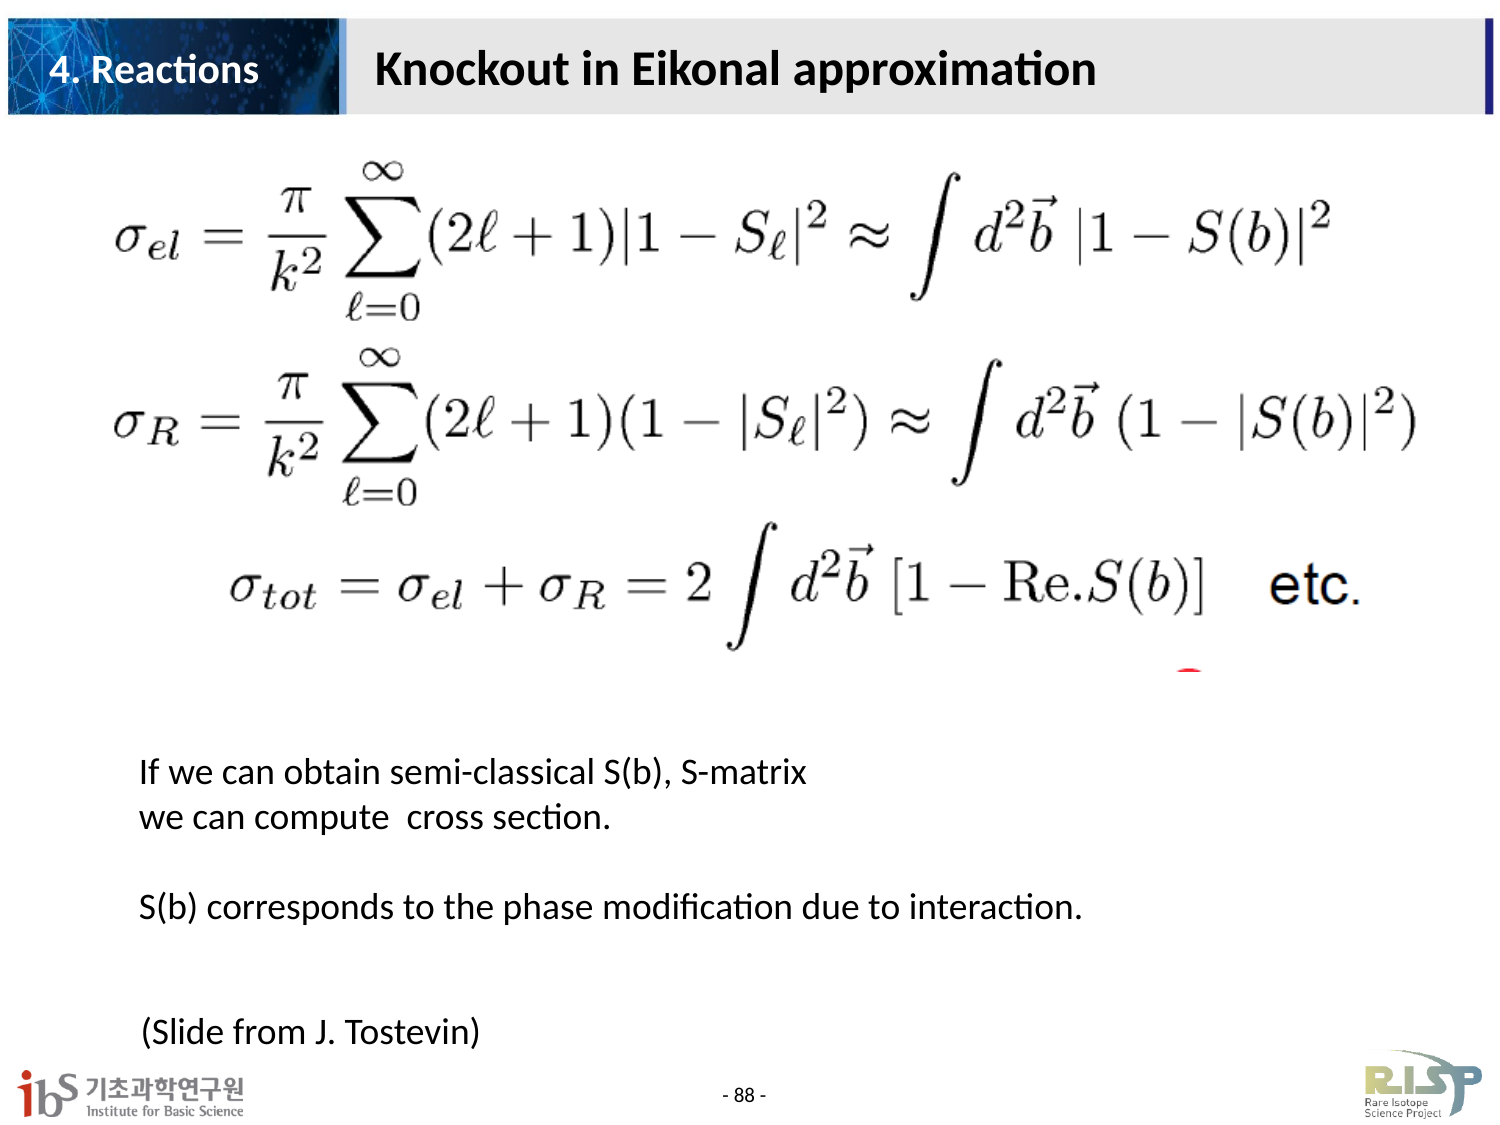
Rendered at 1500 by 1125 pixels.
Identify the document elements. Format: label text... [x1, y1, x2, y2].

text_box If we can obtain semi-classical S(b), S-matrix we can compute cross section. S(b) corresponds to the phase modification due to interaction. [123, 739, 1317, 935]
picture [2, 10, 1500, 130]
picture [17, 1070, 243, 1117]
picture [88, 147, 1447, 672]
text_box (Slide from J. Tostevin) [125, 999, 497, 1060]
picture [1364, 1049, 1482, 1119]
